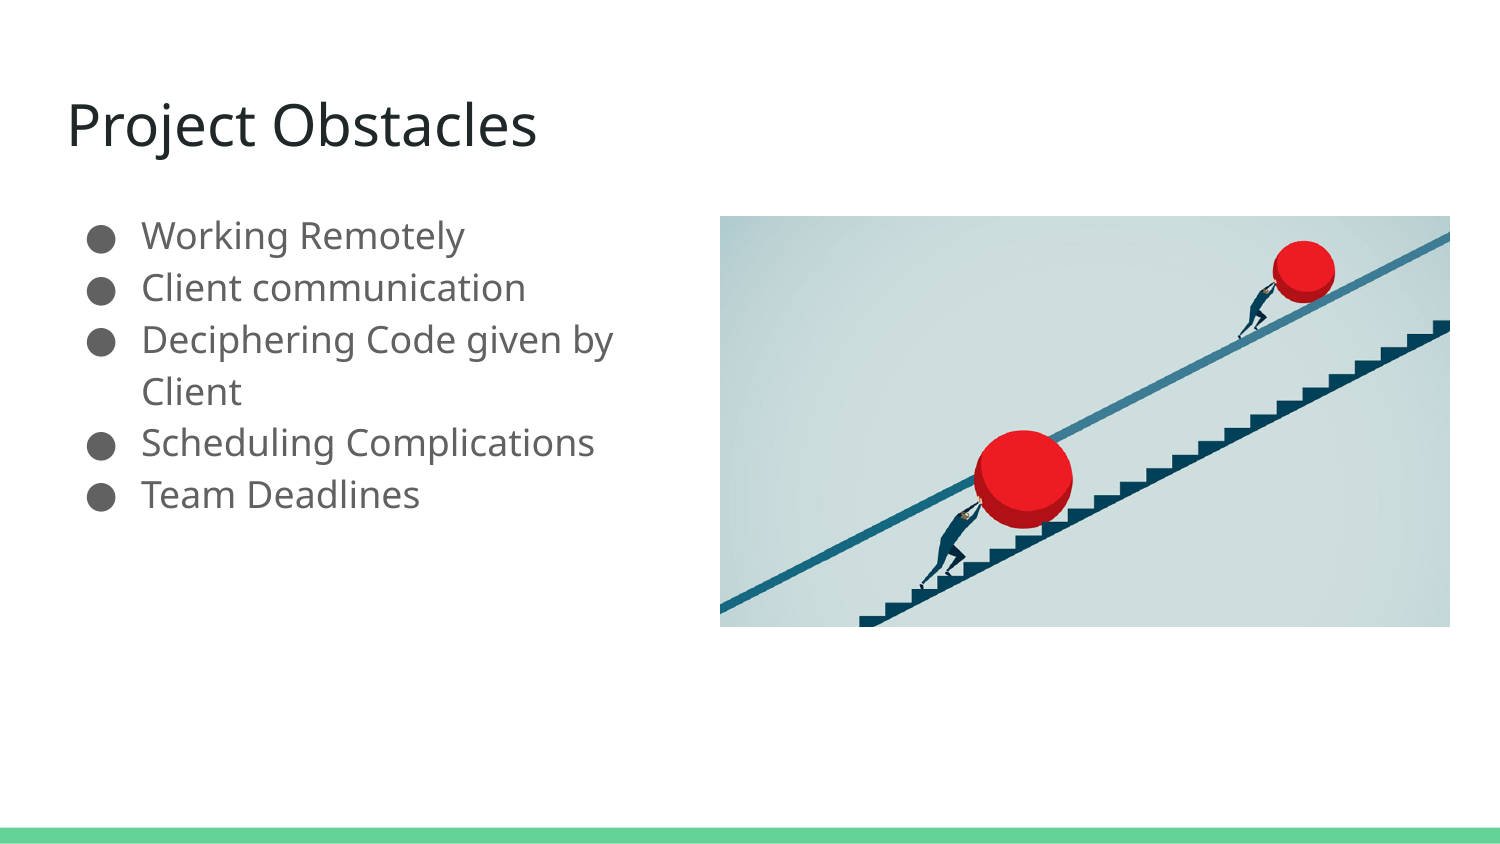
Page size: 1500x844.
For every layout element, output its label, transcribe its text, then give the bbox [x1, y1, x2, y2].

picture [720, 216, 1451, 628]
picture [873, 332, 1451, 628]
list Working Remotely Client communication Deciphering Code given by Client Scheduling Complications Team Deadlines [51, 190, 721, 752]
title Project Obstacles [51, 72, 1449, 167]
